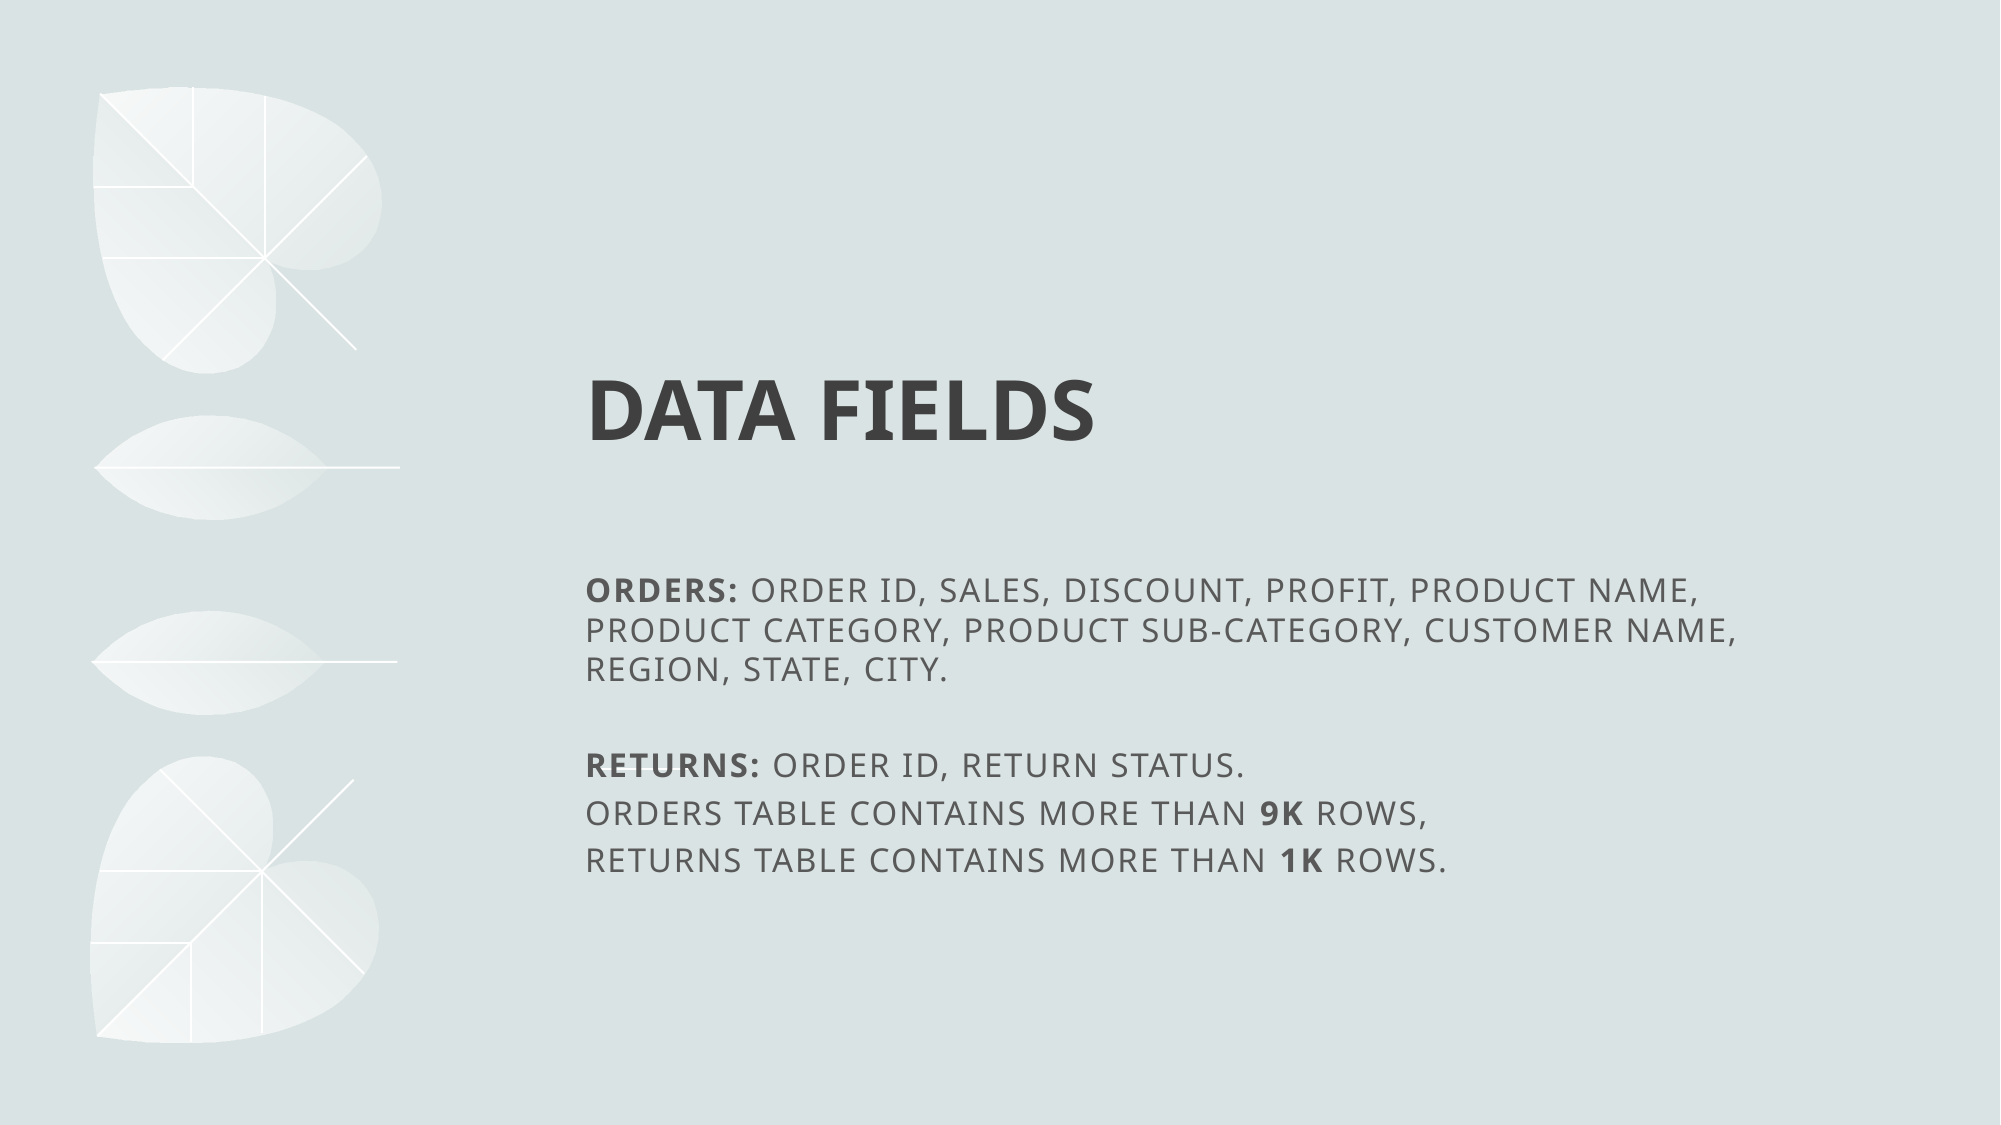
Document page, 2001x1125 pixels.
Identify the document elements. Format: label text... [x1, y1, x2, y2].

subtitle ORDERs: Order Id, sales, discount, profit, product name, product category, product sub-category, customer name, region, state, city. Returns: order id, return status. Orders table contains more than 9k rows, Returns table contains more than 1k rows. [570, 562, 1864, 889]
title Data fields [570, 140, 1863, 466]
